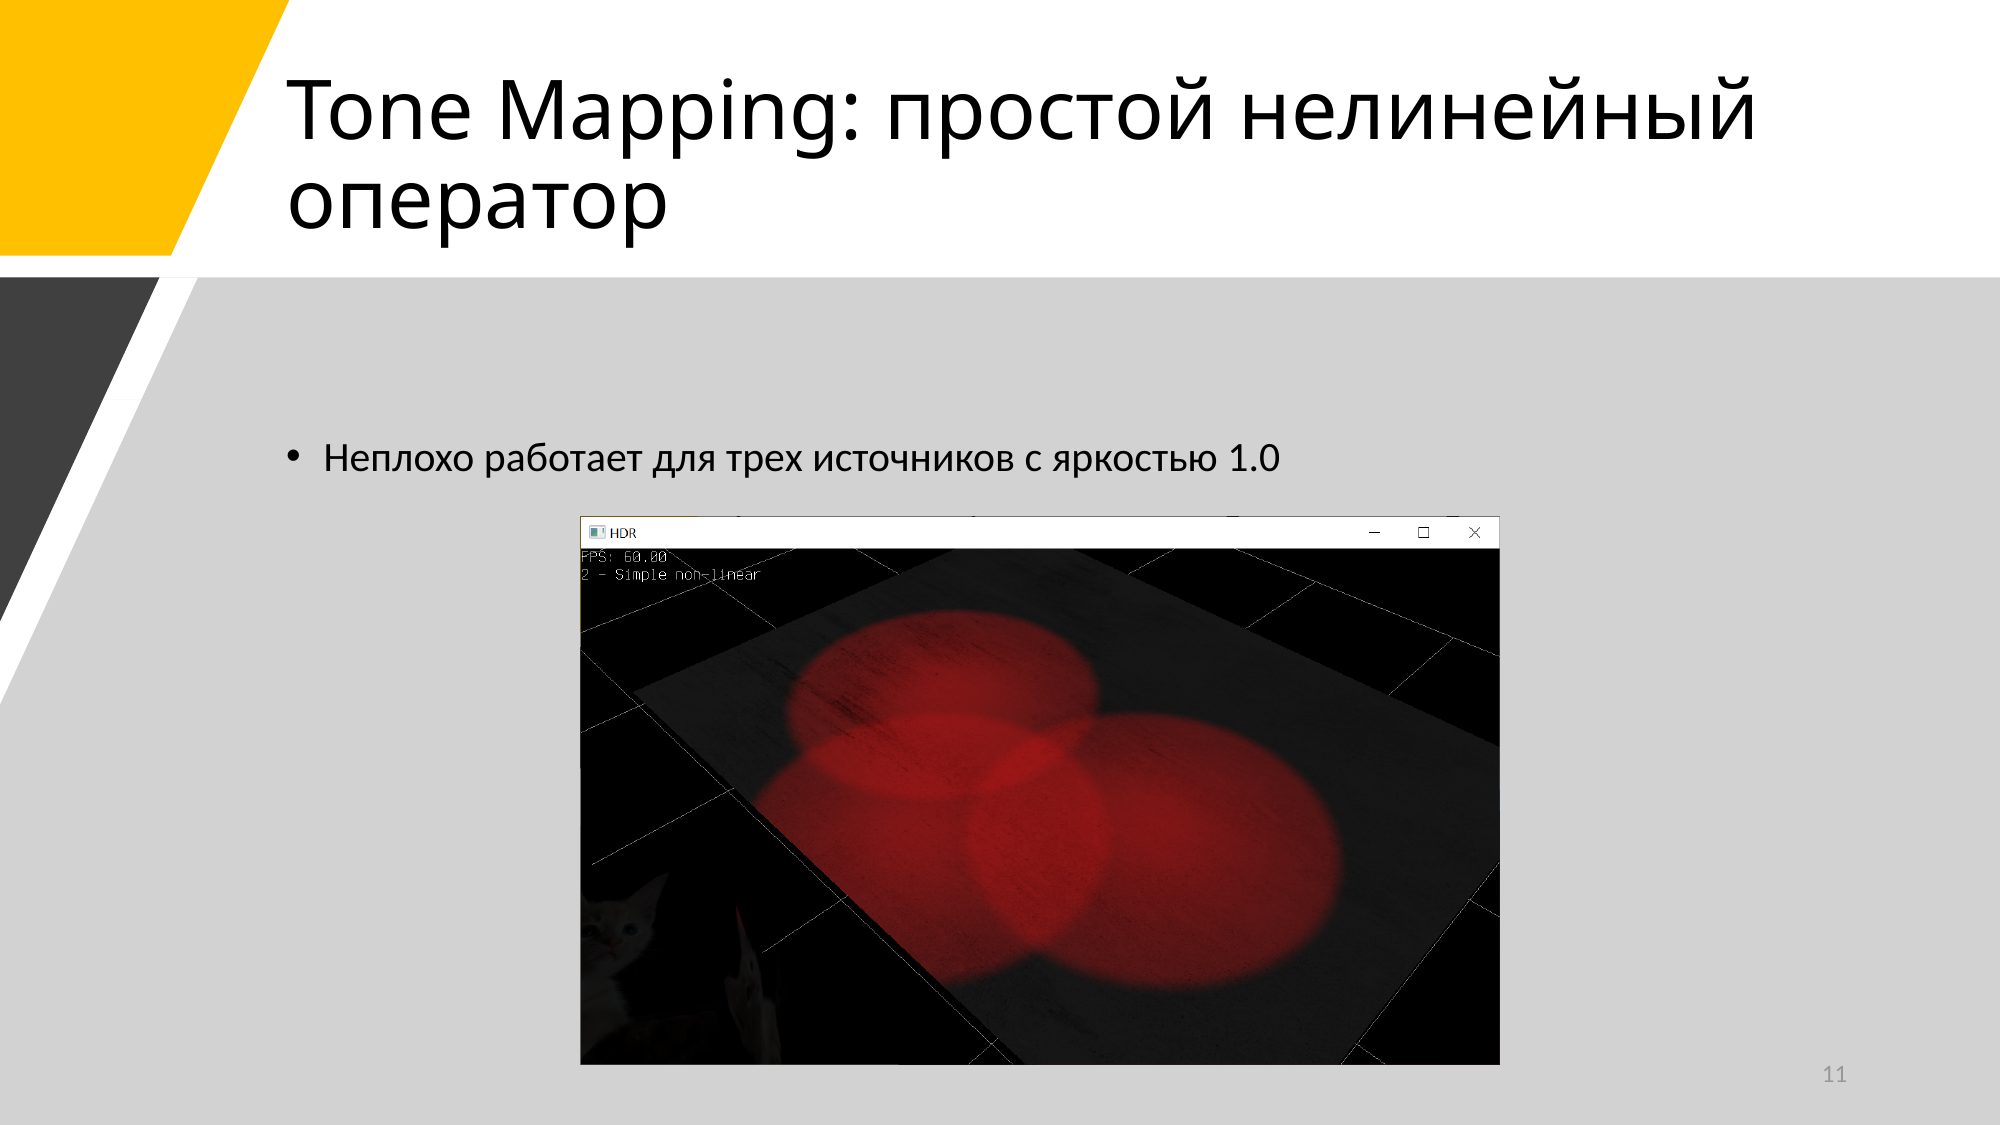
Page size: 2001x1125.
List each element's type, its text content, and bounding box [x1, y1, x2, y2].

text_box [0, 0, 291, 257]
slide_number 11 [1412, 1042, 1863, 1103]
text_box [0, 276, 2000, 1125]
title Tone Mapping: простой нелинейный оператор [271, 60, 1808, 255]
picture [580, 516, 1500, 1065]
text_box [0, 276, 162, 622]
